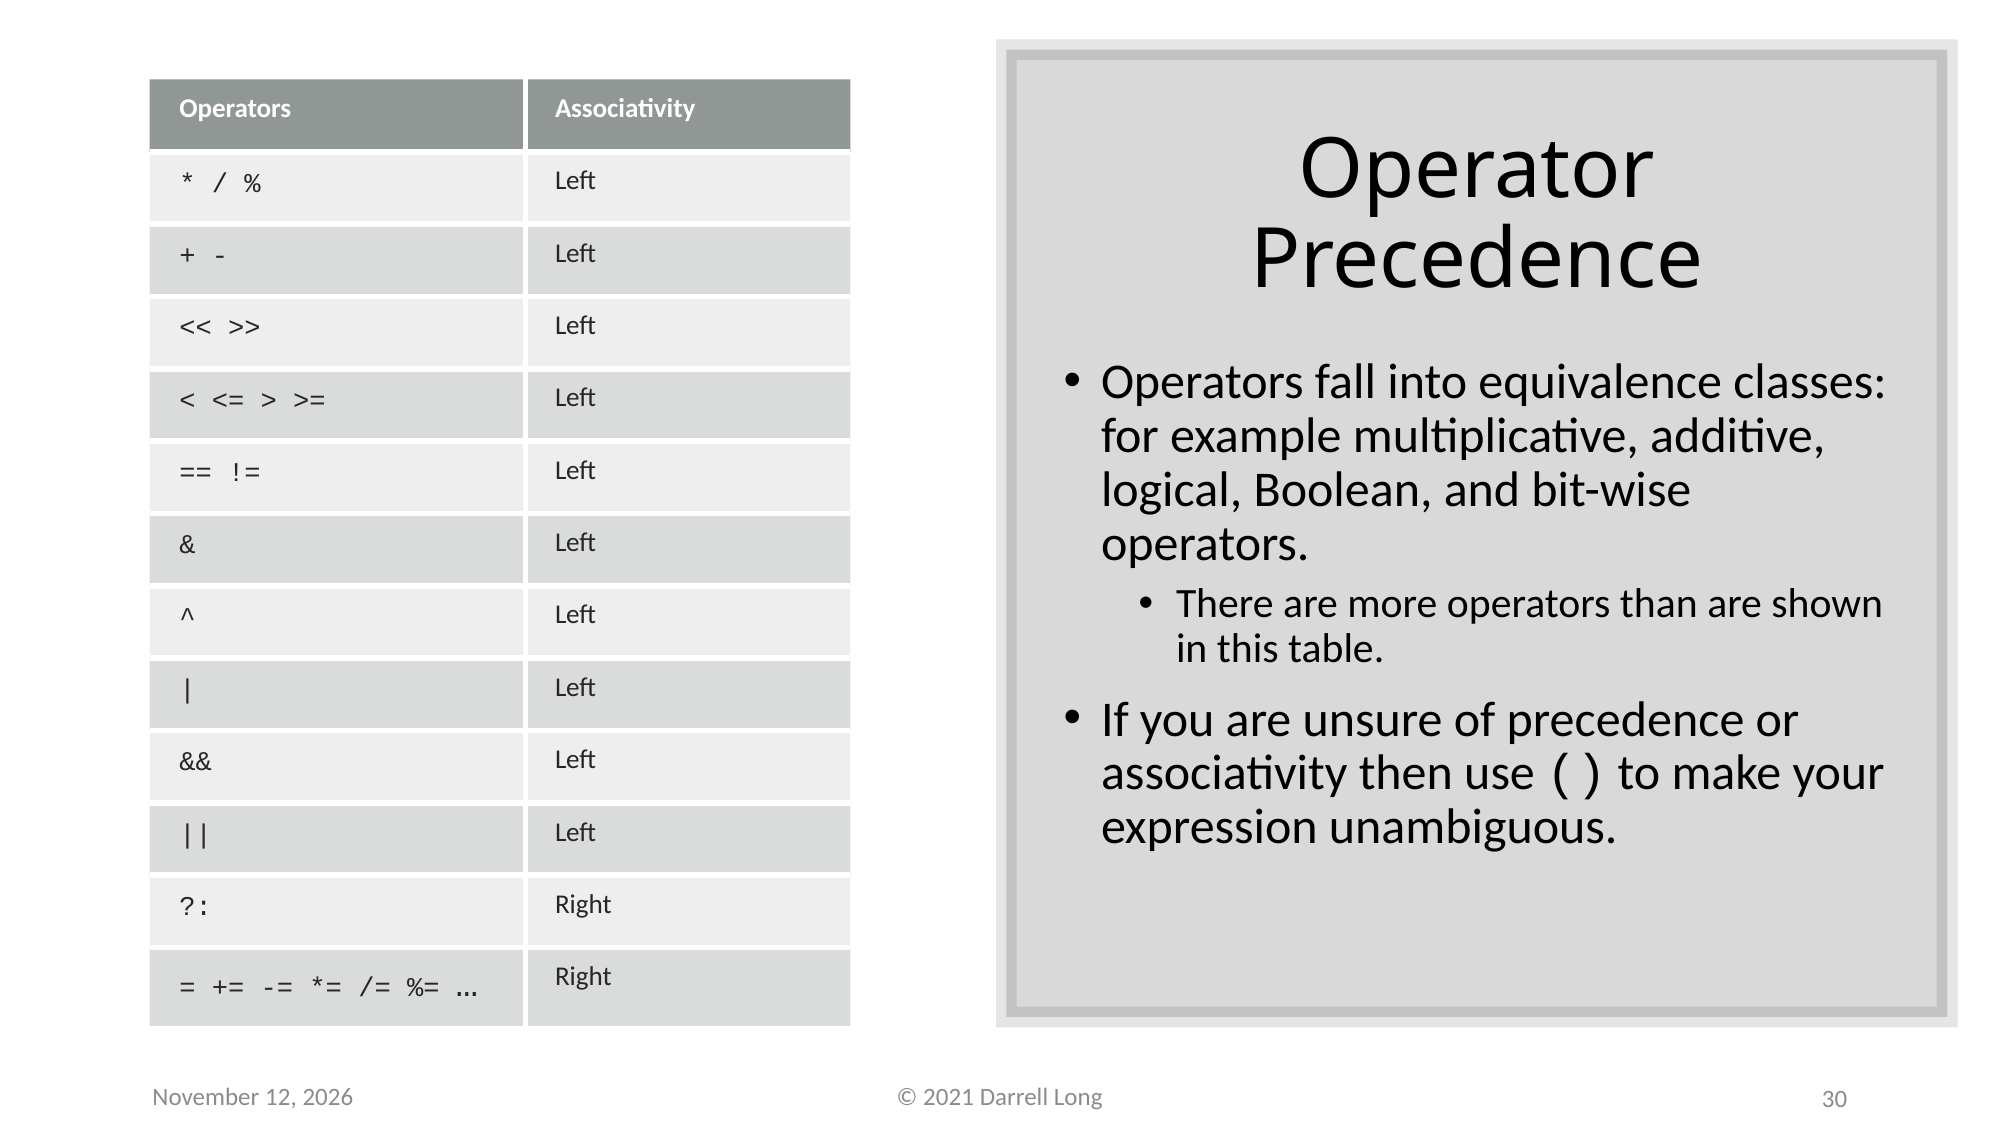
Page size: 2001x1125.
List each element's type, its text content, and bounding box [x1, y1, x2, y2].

title Operator Precedence [1048, 105, 1906, 326]
table_cell & [150, 516, 523, 583]
slide_number 30 [1412, 1067, 1863, 1125]
list Operators fall into equivalence classes: for example multiplicative, additive, logical, Boolean, and bit-wise operators. There are more operators than are shown in this table. If you are unsure of precedence or associativity then use () to make your expression unambiguous. [1048, 348, 1908, 967]
table_cell * / % [150, 155, 523, 221]
table_cell = += -= *= /= %= … [150, 950, 523, 1026]
table_cell | [150, 661, 523, 728]
table_cell << >> [150, 299, 523, 366]
table_cell < <= > >= [150, 372, 523, 438]
footer © 2021 Darrell Long [662, 1065, 1338, 1125]
table_cell Left [528, 444, 850, 511]
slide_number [137, 1065, 588, 1125]
table_cell Right [528, 878, 850, 945]
table_cell ^ [150, 589, 523, 655]
table_cell Left [528, 589, 850, 655]
table_cell == != [150, 444, 523, 511]
table_cell Left [528, 733, 850, 800]
table_cell || [150, 806, 523, 872]
table_cell Right [528, 950, 850, 1026]
table_header Associativity [528, 79, 850, 149]
table_cell ?: [150, 878, 523, 945]
table_cell Left [528, 661, 850, 728]
table_cell && [150, 733, 523, 800]
text_box [1005, 49, 1948, 1018]
table_cell Left [528, 372, 850, 438]
table_cell Left [528, 806, 850, 872]
table_cell Left [528, 227, 850, 294]
table_cell Left [528, 299, 850, 366]
table_cell Left [528, 516, 850, 583]
table_header Operators [150, 79, 523, 149]
table_cell + - [150, 227, 523, 294]
table_cell Left [528, 155, 850, 221]
